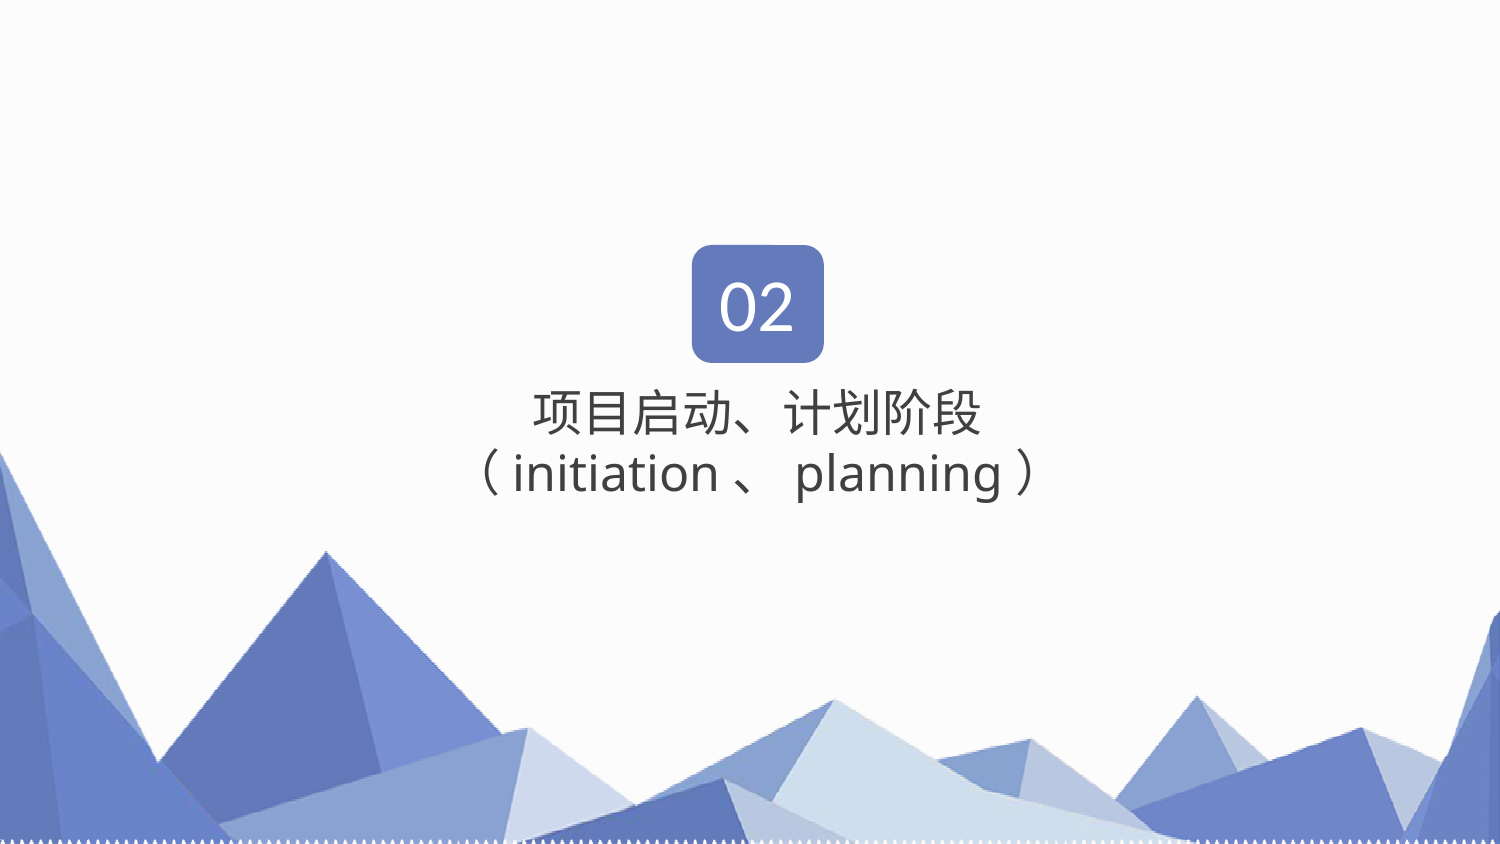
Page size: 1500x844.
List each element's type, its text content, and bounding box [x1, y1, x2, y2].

text_box 02 [691, 244, 824, 363]
picture [0, 421, 1500, 844]
text_box 项目启动、计划阶段 （initiation、planning） [439, 375, 1077, 420]
